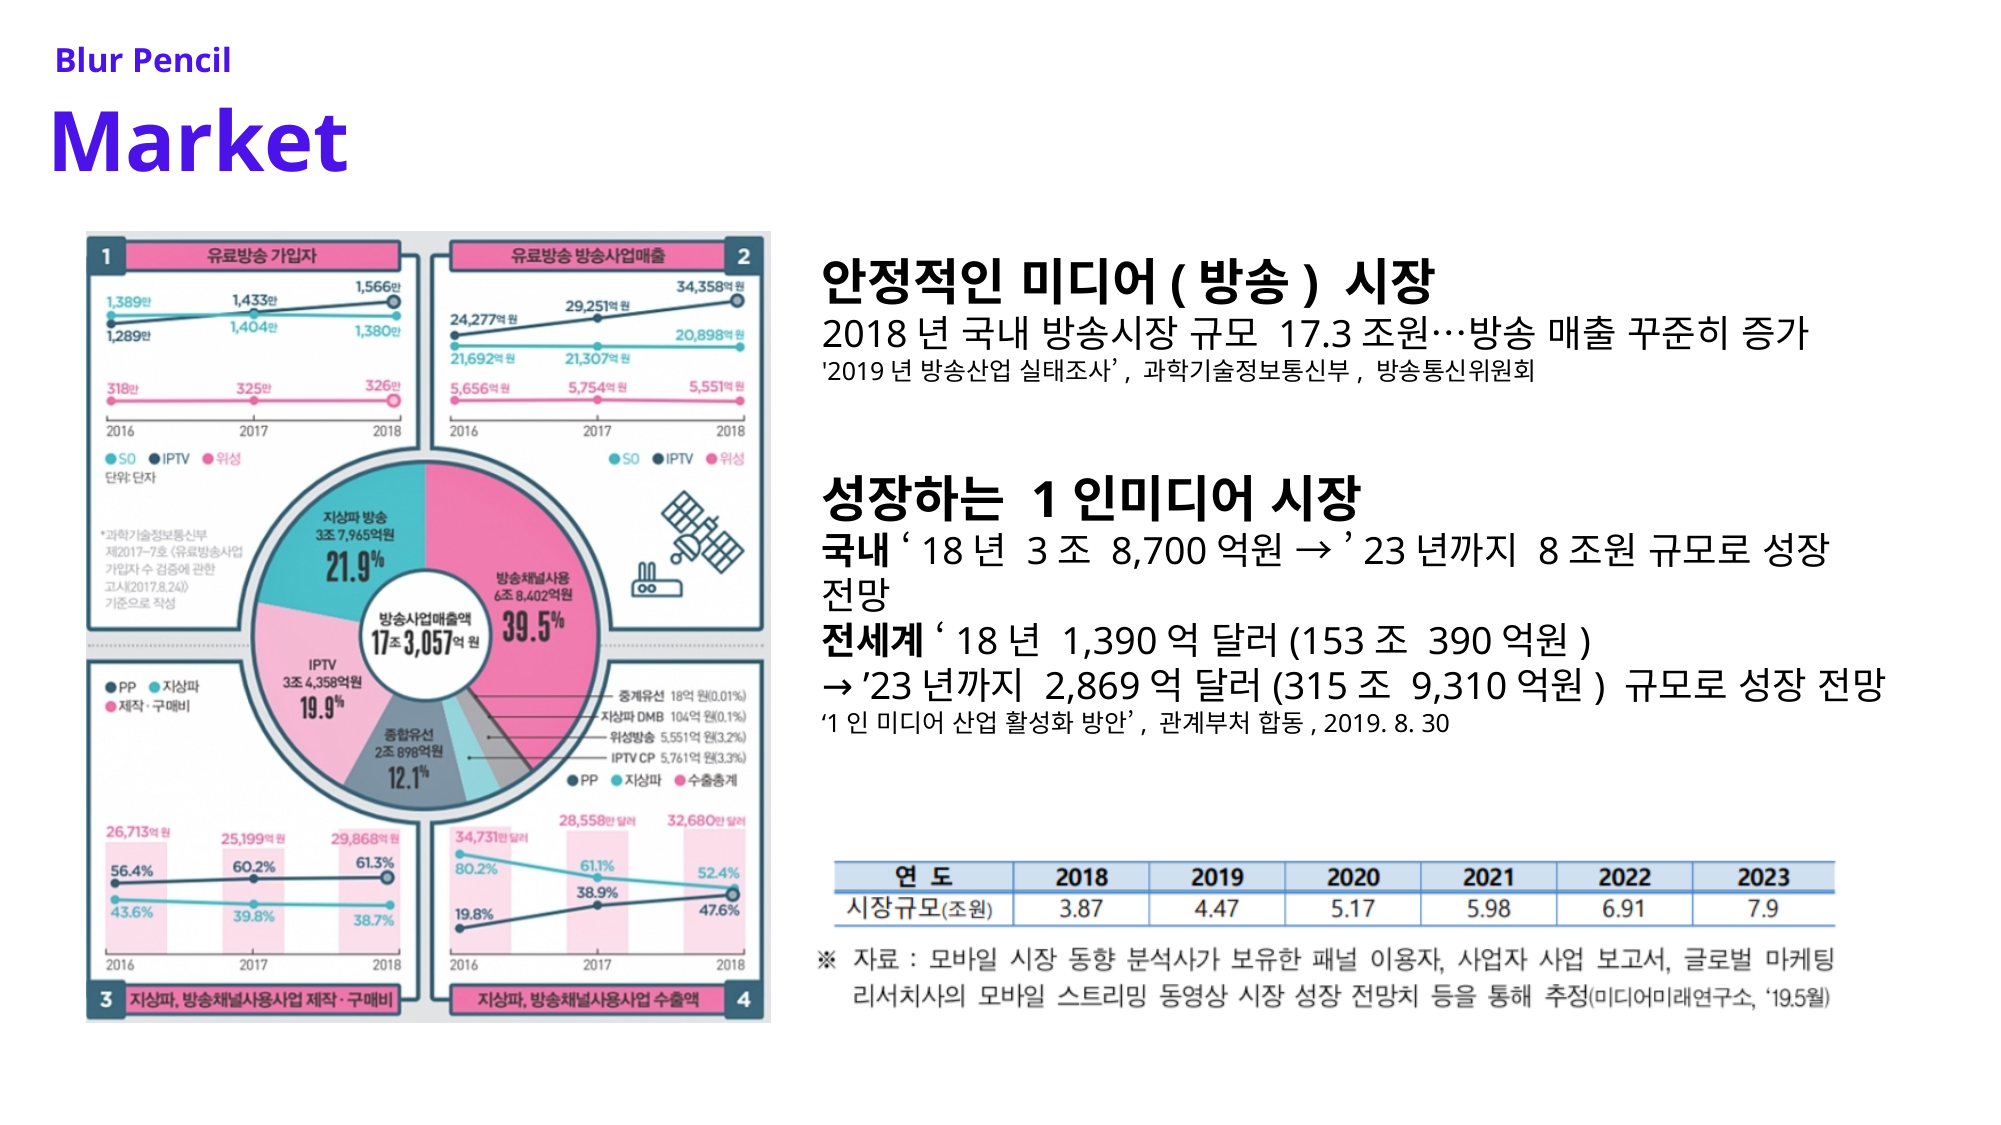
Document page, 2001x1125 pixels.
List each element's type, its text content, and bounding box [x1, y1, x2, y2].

picture [86, 231, 771, 1023]
text_box 성장하는 1인미디어 시장 국내 ‘18년 3조 8,700억원 → ’23년까지 8조원 규모로 성장 전망 전세계 ‘18년 1,390억 달러(153조 390억원) → ’23년까지 2,869억 달러(315조 9,310억원) 규모로 성장 전망 ‘1인 미디어 산업 활성화 방안’, 관계부처 합동, 2019. 8. 30 [806, 459, 1907, 745]
text_box Blur Pencil [39, 32, 490, 88]
picture [806, 848, 1849, 1031]
text_box Market [32, 80, 1000, 196]
text_box 안정적인 미디어(방송) 시장 2018년 국내 방송시장 규모 17.3조원…방송 매출 꾸준히 증가 '2019년 방송산업 실태조사’, 과학기술정보통신부, 방송통신위원회 [806, 243, 1944, 393]
